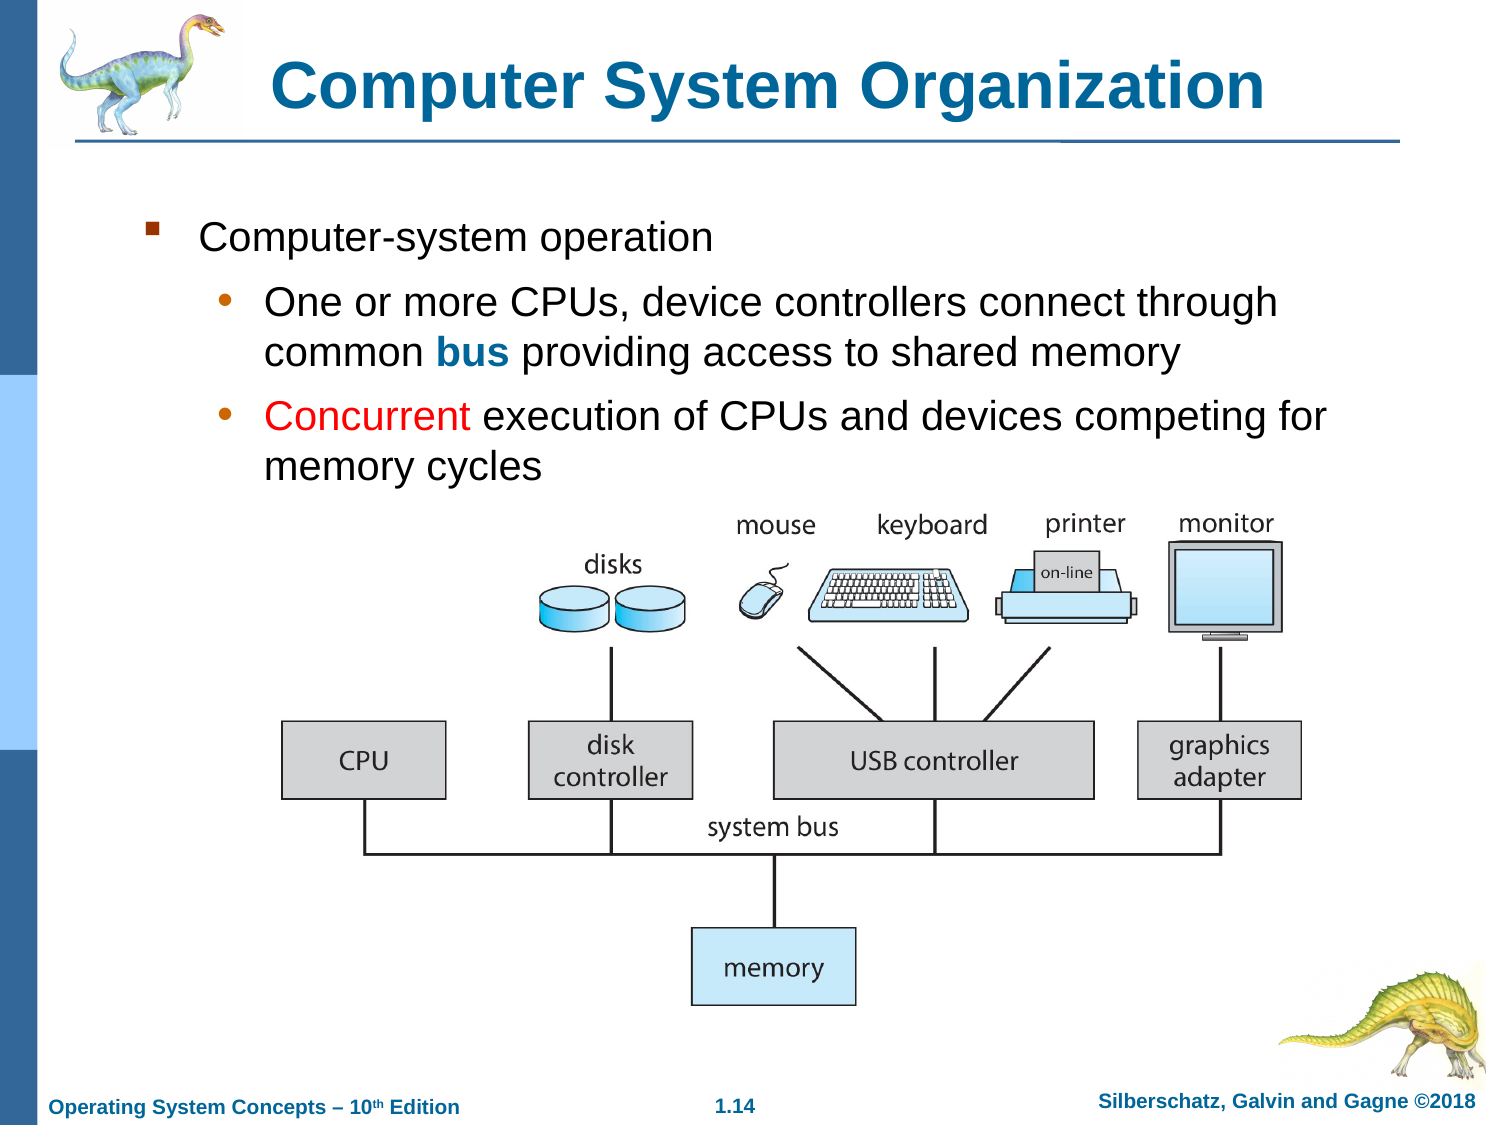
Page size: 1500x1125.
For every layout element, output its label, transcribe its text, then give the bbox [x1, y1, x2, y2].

list Computer-system operation One or more CPUs, device controllers connect through common bus providing access to shared memory Concurrent execution of CPUs and devices competing for memory cycles [127, 202, 1381, 946]
title Computer System Organization [142, 35, 1396, 130]
picture [46, 0, 243, 149]
picture [281, 508, 1486, 1090]
